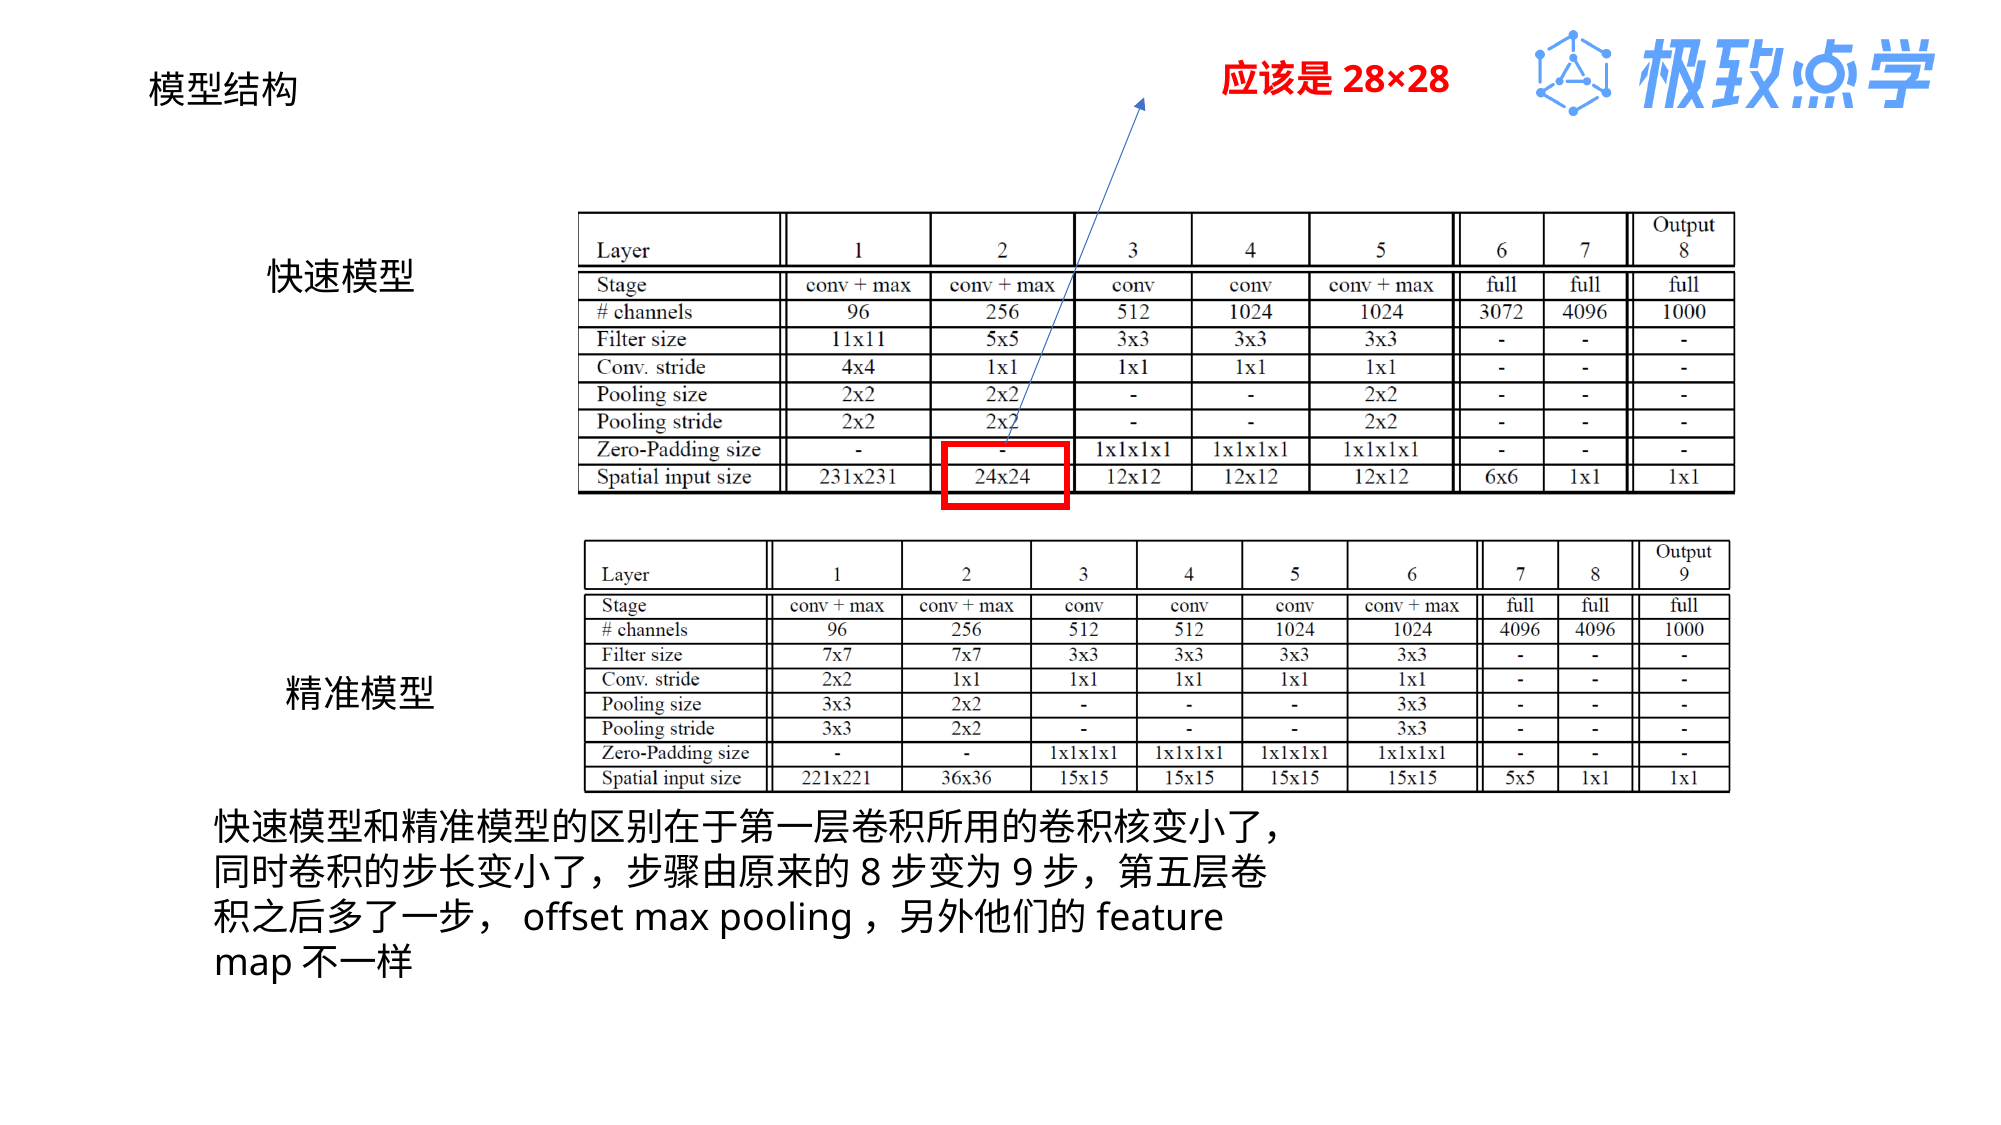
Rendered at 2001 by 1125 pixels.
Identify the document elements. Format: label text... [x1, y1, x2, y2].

text_box 应该是28×28 [1206, 47, 1521, 108]
text_box 精准模型 [270, 662, 470, 723]
picture [1535, 30, 1935, 116]
picture [570, 529, 1731, 796]
text_box 快速模型 [251, 245, 450, 305]
text_box 模型结构 [134, 59, 408, 119]
text_box [943, 495, 1068, 508]
text_box 快速模型和精准模型的区别在于第一层卷积所用的卷积核变小了，同时卷积的步长变小了，步骤由原来的8步变为9步，第五层卷积之后多了一步，offset max pooling，另外他们的feature map不一样 [198, 795, 1294, 991]
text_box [1005, 97, 1145, 444]
picture [577, 205, 1736, 495]
